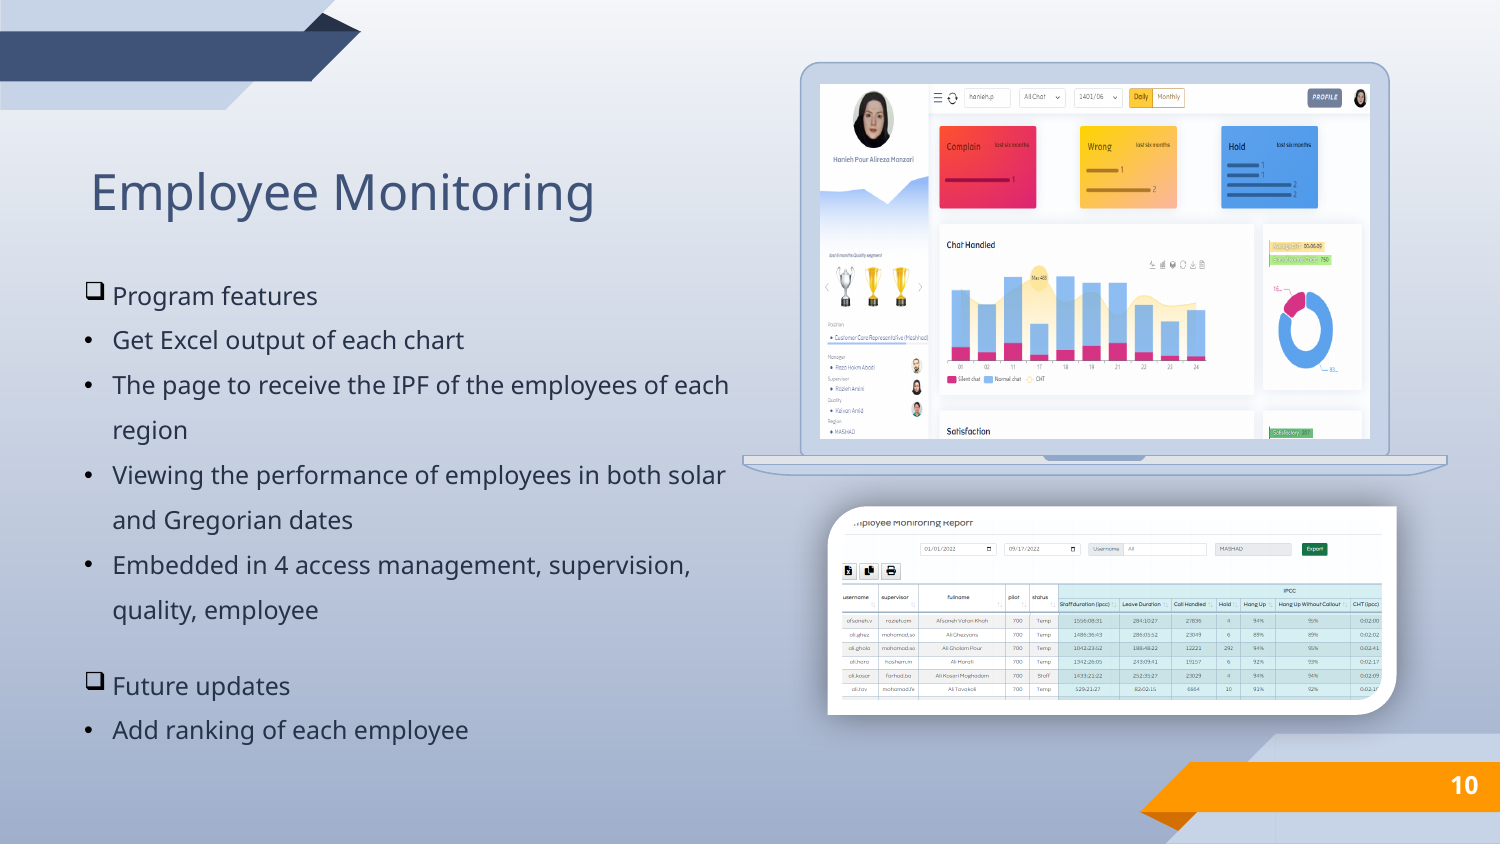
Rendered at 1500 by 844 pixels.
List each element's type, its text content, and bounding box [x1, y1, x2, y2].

picture [820, 84, 1370, 439]
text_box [742, 62, 1448, 476]
text_box Employee Monitoring [75, 152, 612, 228]
text_box Future updates Add ranking of each employee [69, 647, 882, 753]
text_box Program features Get Excel output of each chart The page to receive the IPF of the employees of each region Viewing the performance of employees in both solar and Gregorian dates Embedded in 4 access management, supervision, quality, employee [69, 257, 750, 632]
slide_number 10 [1249, 760, 1494, 813]
picture [834, 513, 1390, 708]
